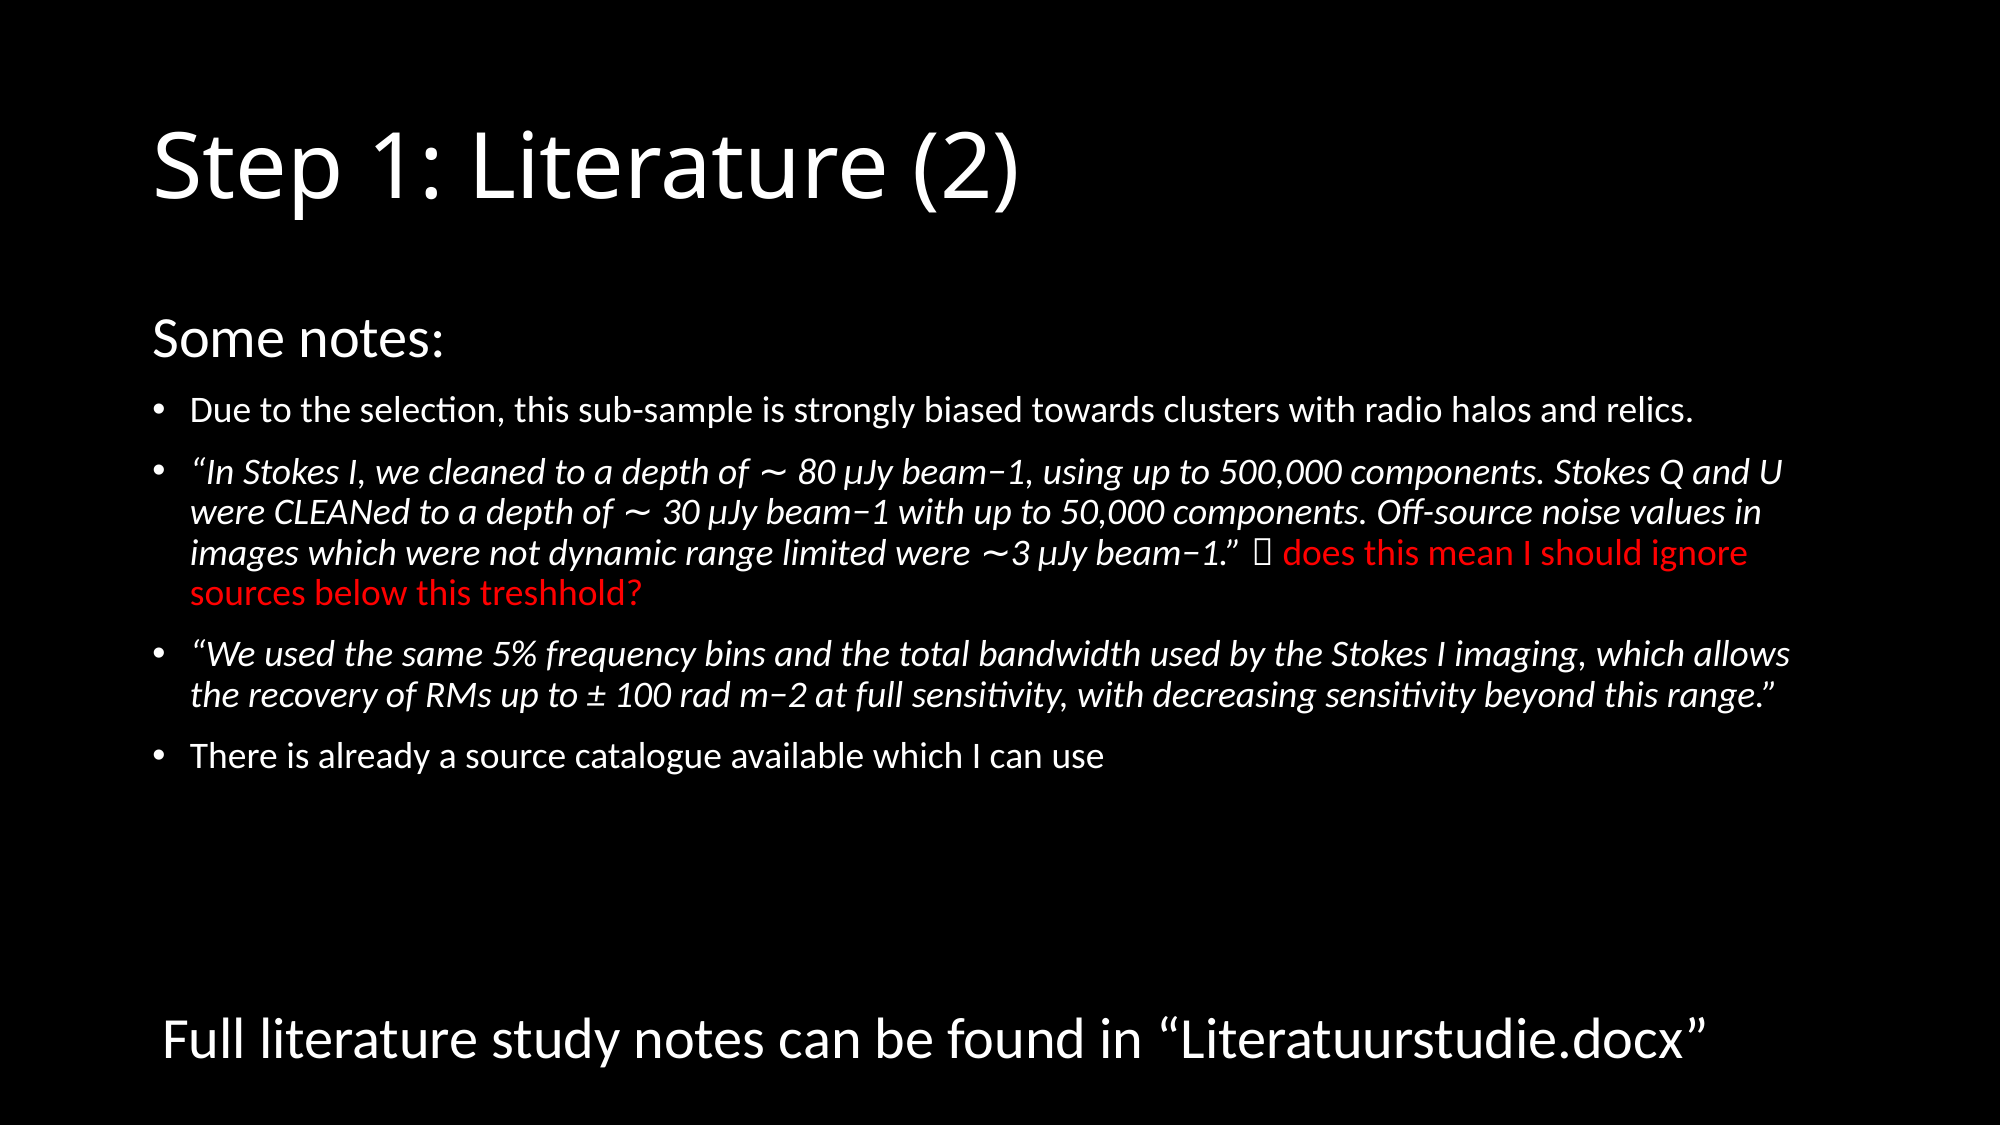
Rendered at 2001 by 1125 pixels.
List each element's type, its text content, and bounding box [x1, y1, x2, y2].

title Step 1: Literature (2) [137, 59, 1863, 278]
list Some notes: Due to the selection, this sub-sample is strongly biased towards clusters with radio halos and relics. “In Stokes I, we cleaned to a depth of ∼ 80 µJy beam−1, using up to 500,000 components. Stokes Q and U were CLEANed to a depth of ∼ 30 µJy beam−1 with up to 50,000 components. Off-source noise values in images which were not dynamic range limited were ∼3 µJy beam−1.”  does this mean I should ignore sources below this treshhold? “We used the same 5% frequency bins and the total bandwidth used by the Stokes I imaging, which allows the recovery of RMs up to ± 100 rad m−2 at full sensitivity, with decreasing sensitivity beyond this range.” There is already a source catalogue available which I can use [137, 299, 1863, 1014]
text_box Full literature study notes can be found in “Literatuurstudie.docx” [147, 992, 1726, 1078]
